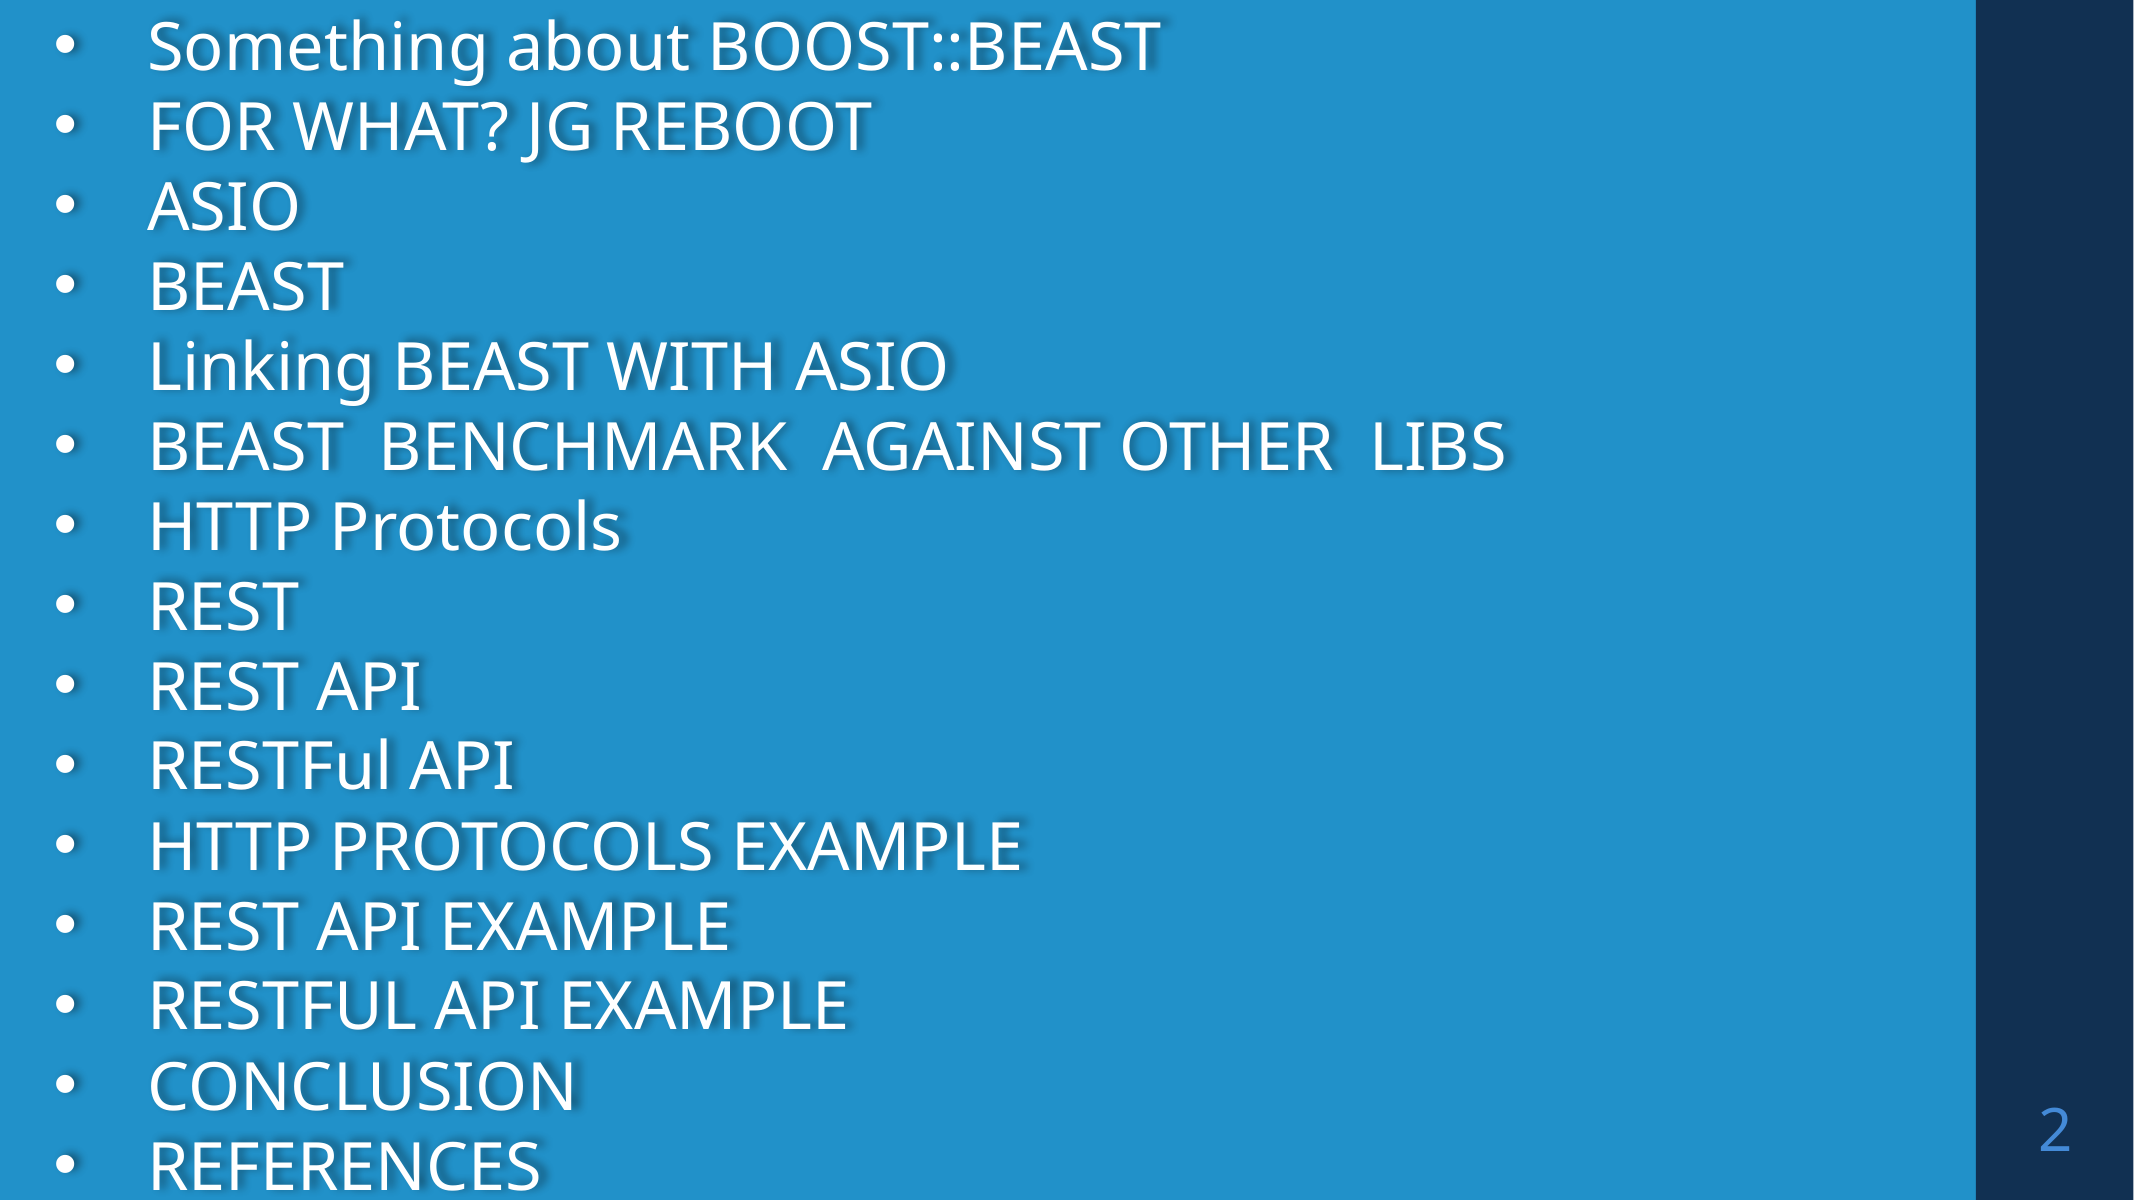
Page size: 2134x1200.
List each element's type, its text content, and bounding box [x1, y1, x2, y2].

slide_number 2 [1975, 1080, 2134, 1184]
text_box Something about BOOST::BEAST FOR WHAT? JG REBOOT ASIO BEAST Linking BEAST WITH ASIO BEAST BENCHMARK AGAINST OTHER LIBS HTTP Protocols REST REST API RESTFul API HTTP PROTOCOLS EXAMPLE REST API EXAMPLE RESTFUL API EXAMPLE CONCLUSION REFERENCES [38, 0, 1623, 1200]
